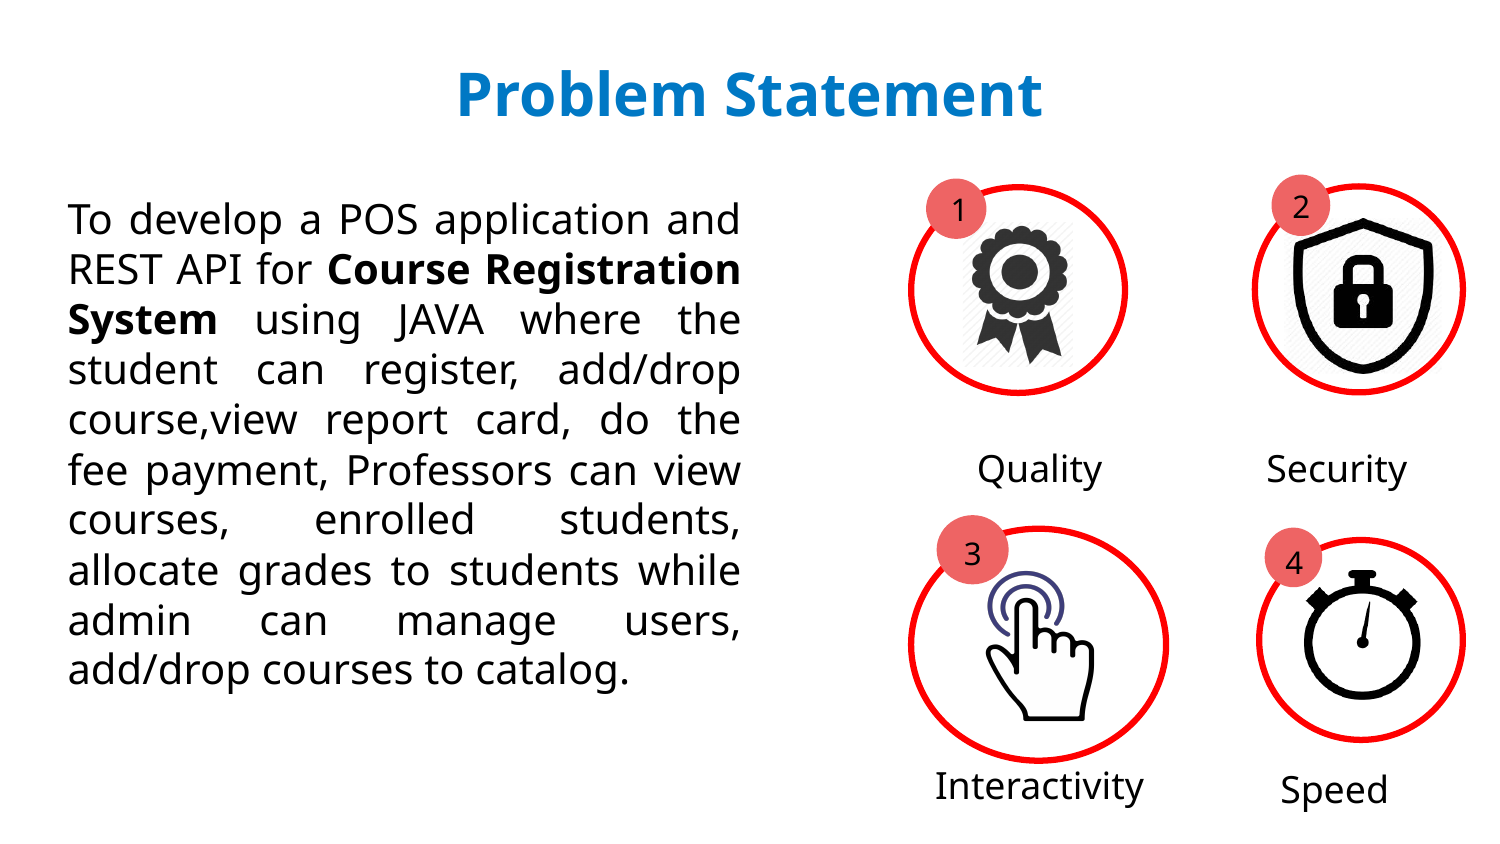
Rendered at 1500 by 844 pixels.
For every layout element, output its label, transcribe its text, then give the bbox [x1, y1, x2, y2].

text_box Quality [882, 439, 1180, 497]
text_box To develop a POS application and REST API for Course Registration System using JAVA where the student can register, add/drop course,view report card, do the fee payment, Professors can view courses, enrolled students, allocate grades to students while admin can manage users, add/drop courses to catalog. [56, 187, 753, 713]
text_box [1254, 174, 1464, 393]
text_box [1258, 527, 1464, 741]
text_box Speed [1177, 760, 1492, 818]
title Problem Statement [84, 55, 1416, 148]
text_box Security [1180, 439, 1494, 497]
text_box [910, 514, 1167, 762]
text_box Interactivity [882, 756, 1197, 814]
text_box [910, 178, 1126, 394]
